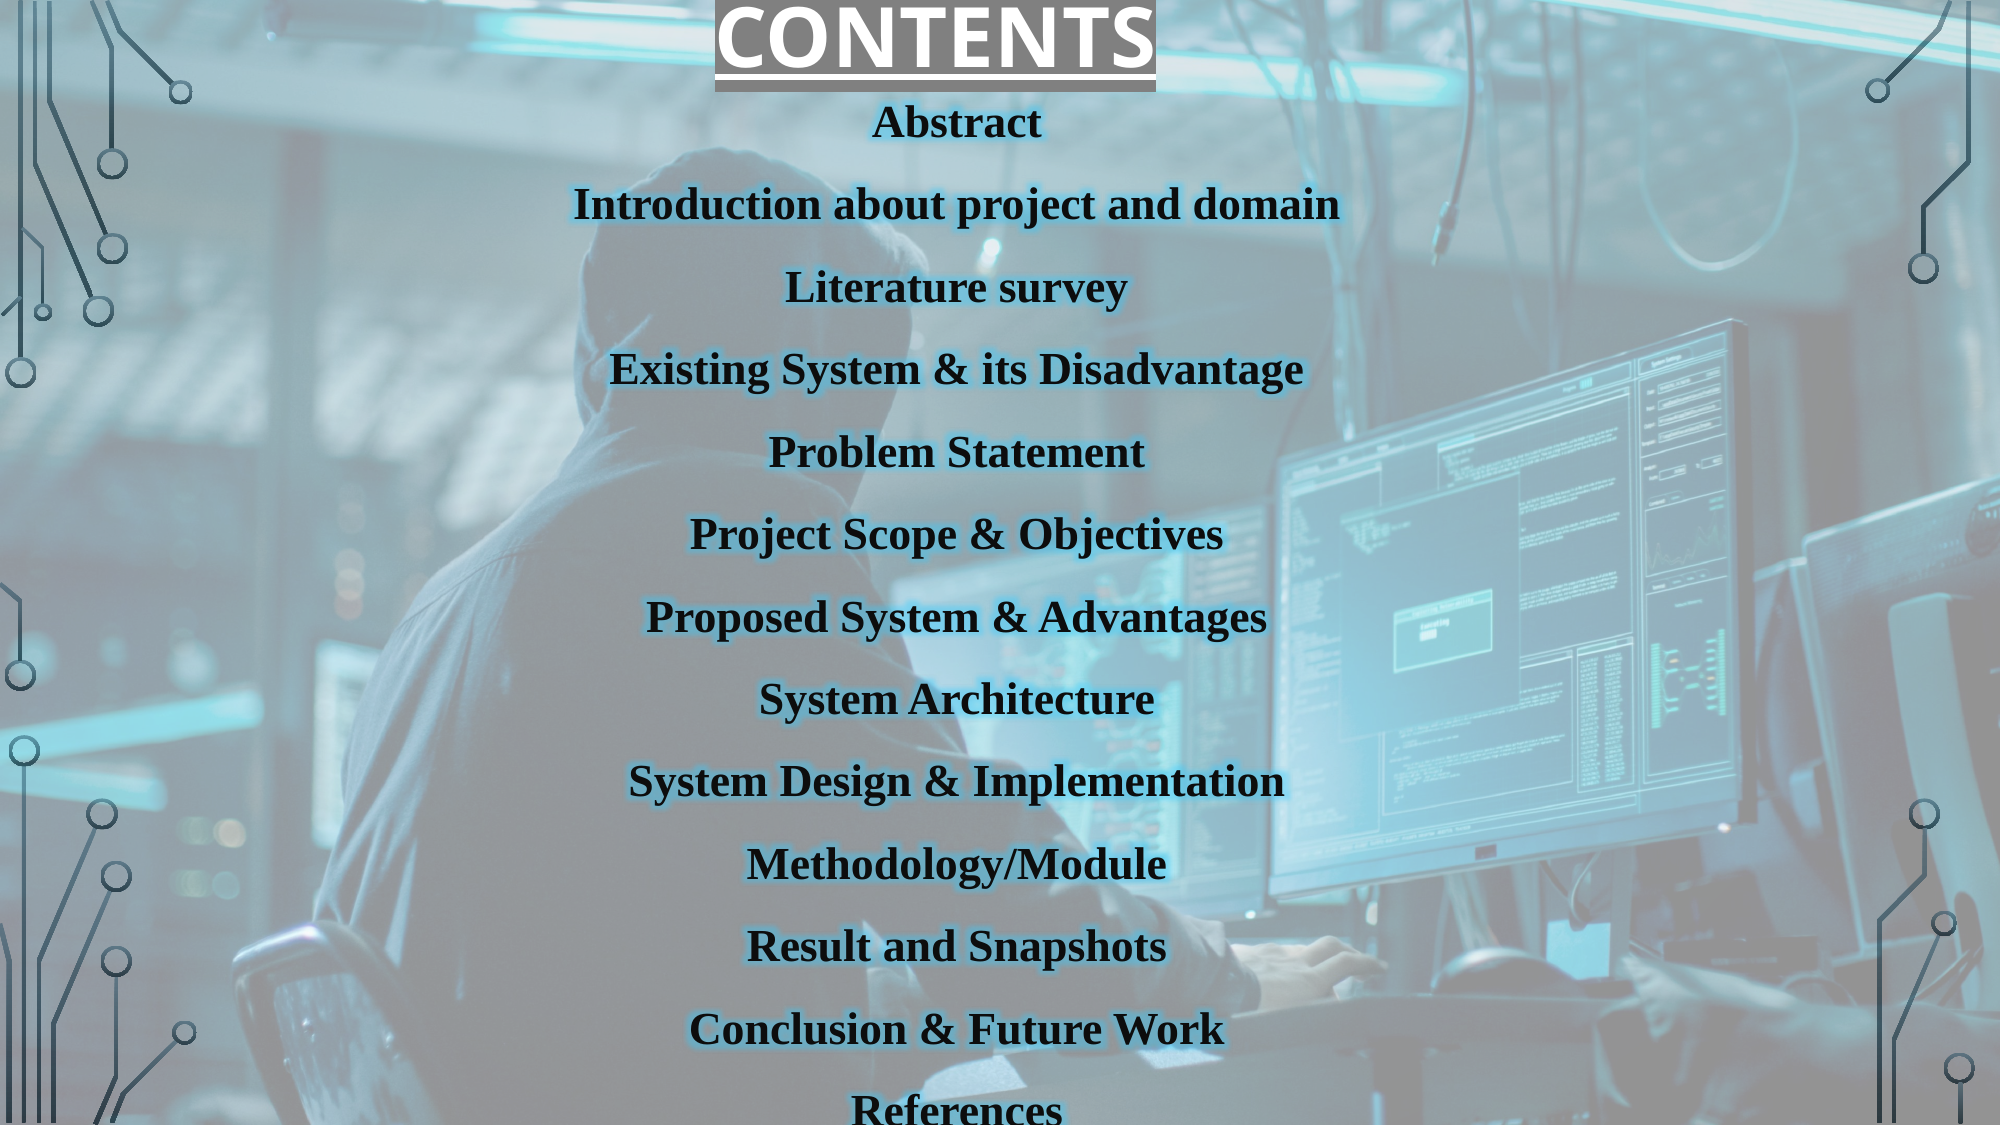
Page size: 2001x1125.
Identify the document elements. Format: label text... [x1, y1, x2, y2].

text_box Contents [122, 0, 1748, 162]
text_box [0, 0, 2000, 1125]
text_box Abstract Introduction about project and domain Literature survey Existing System & its Disadvantage Problem Statement Project Scope & Objectives Proposed System & Advantages System Architecture System Design & Implementation Methodology/Module Result and Snapshots Conclusion & Future Work References [166, 56, 1748, 1020]
